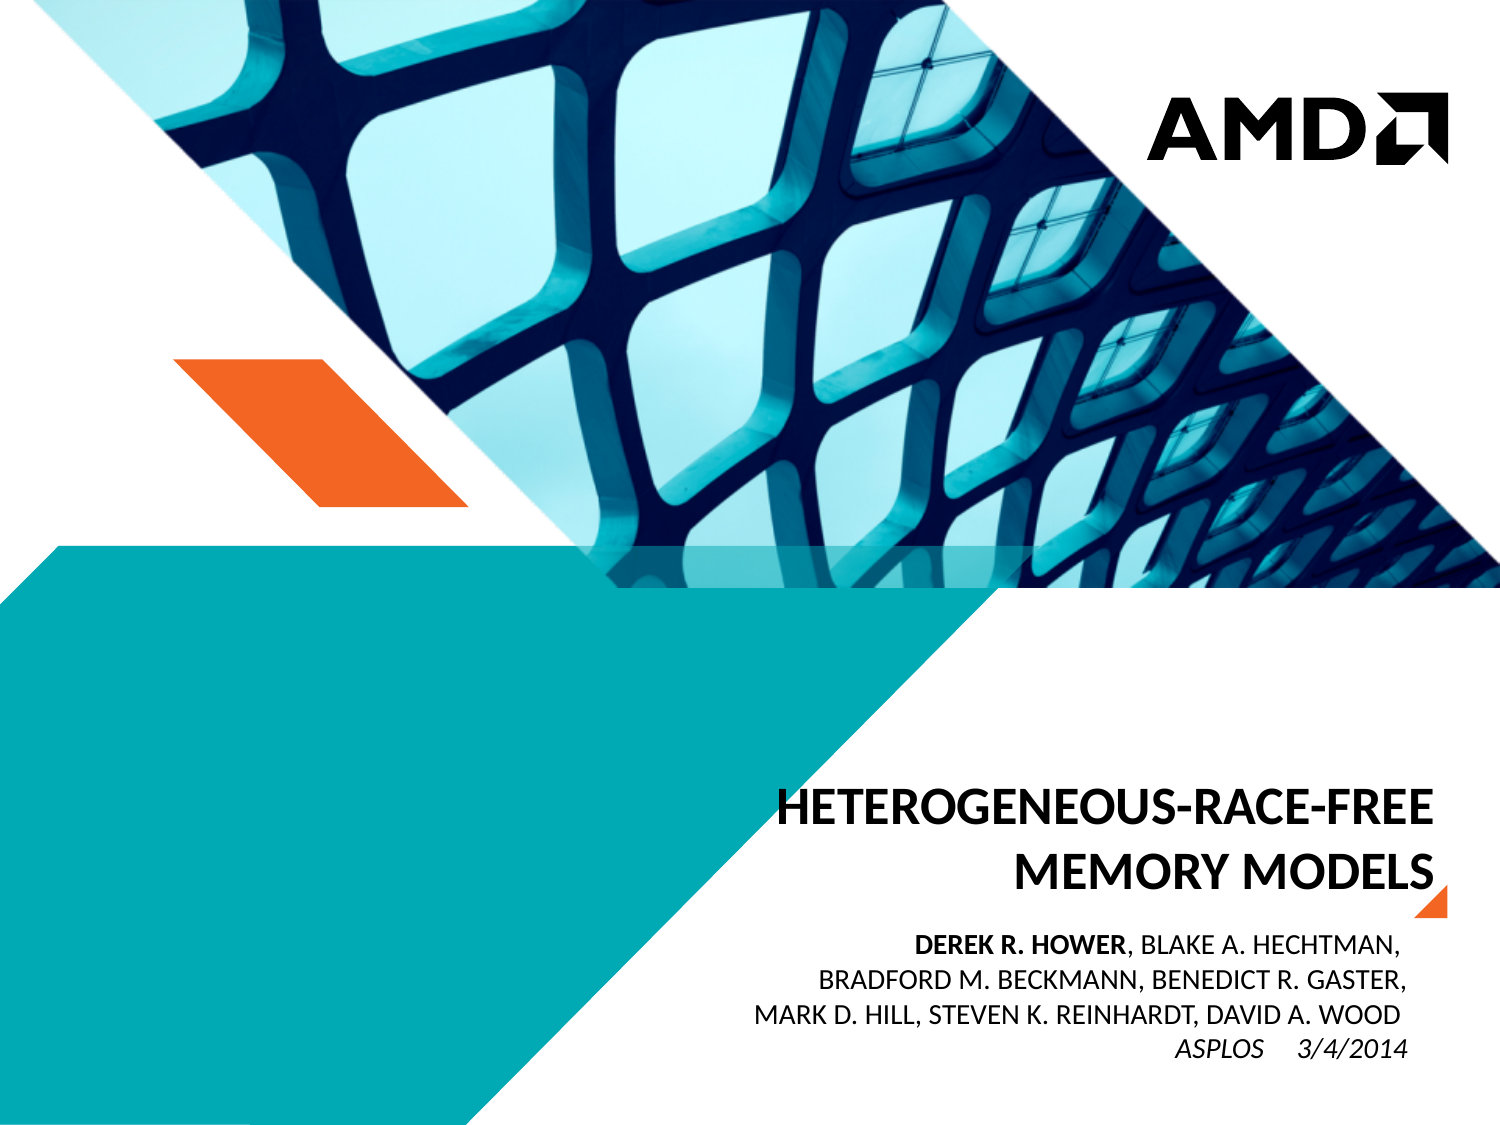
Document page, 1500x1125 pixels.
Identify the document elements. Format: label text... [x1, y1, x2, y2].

picture [33, 0, 1500, 588]
picture [1000, 582, 1015, 588]
subtitle Derek R. Hower, Blake A. Hechtman, Bradford M. Beckmann, Benedict R. Gaster, Mark D. Hill, Steven K. Reinhardt, David A. Wood ASPLOS 3/4/2014 [670, 924, 1408, 1030]
title Heterogeneous-race-free Memory Models [628, 645, 1436, 900]
